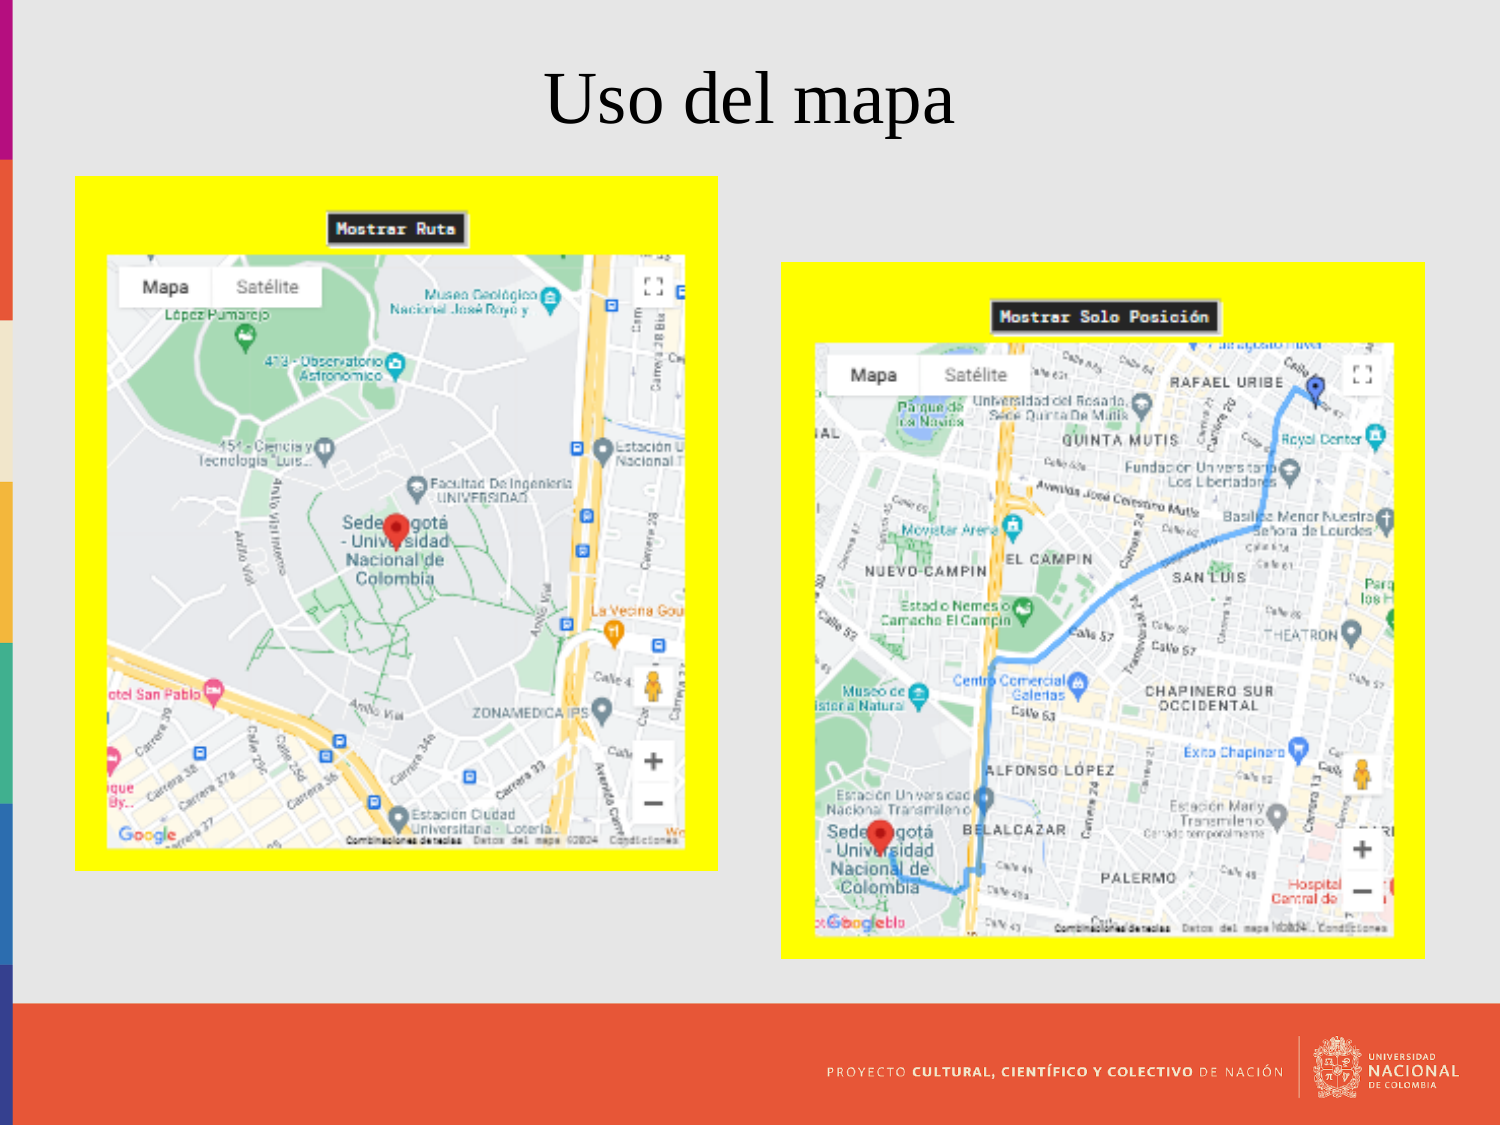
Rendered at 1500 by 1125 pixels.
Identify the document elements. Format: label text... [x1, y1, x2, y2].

title Uso del mapa [75, 0, 1425, 188]
picture [0, 0, 1500, 1125]
